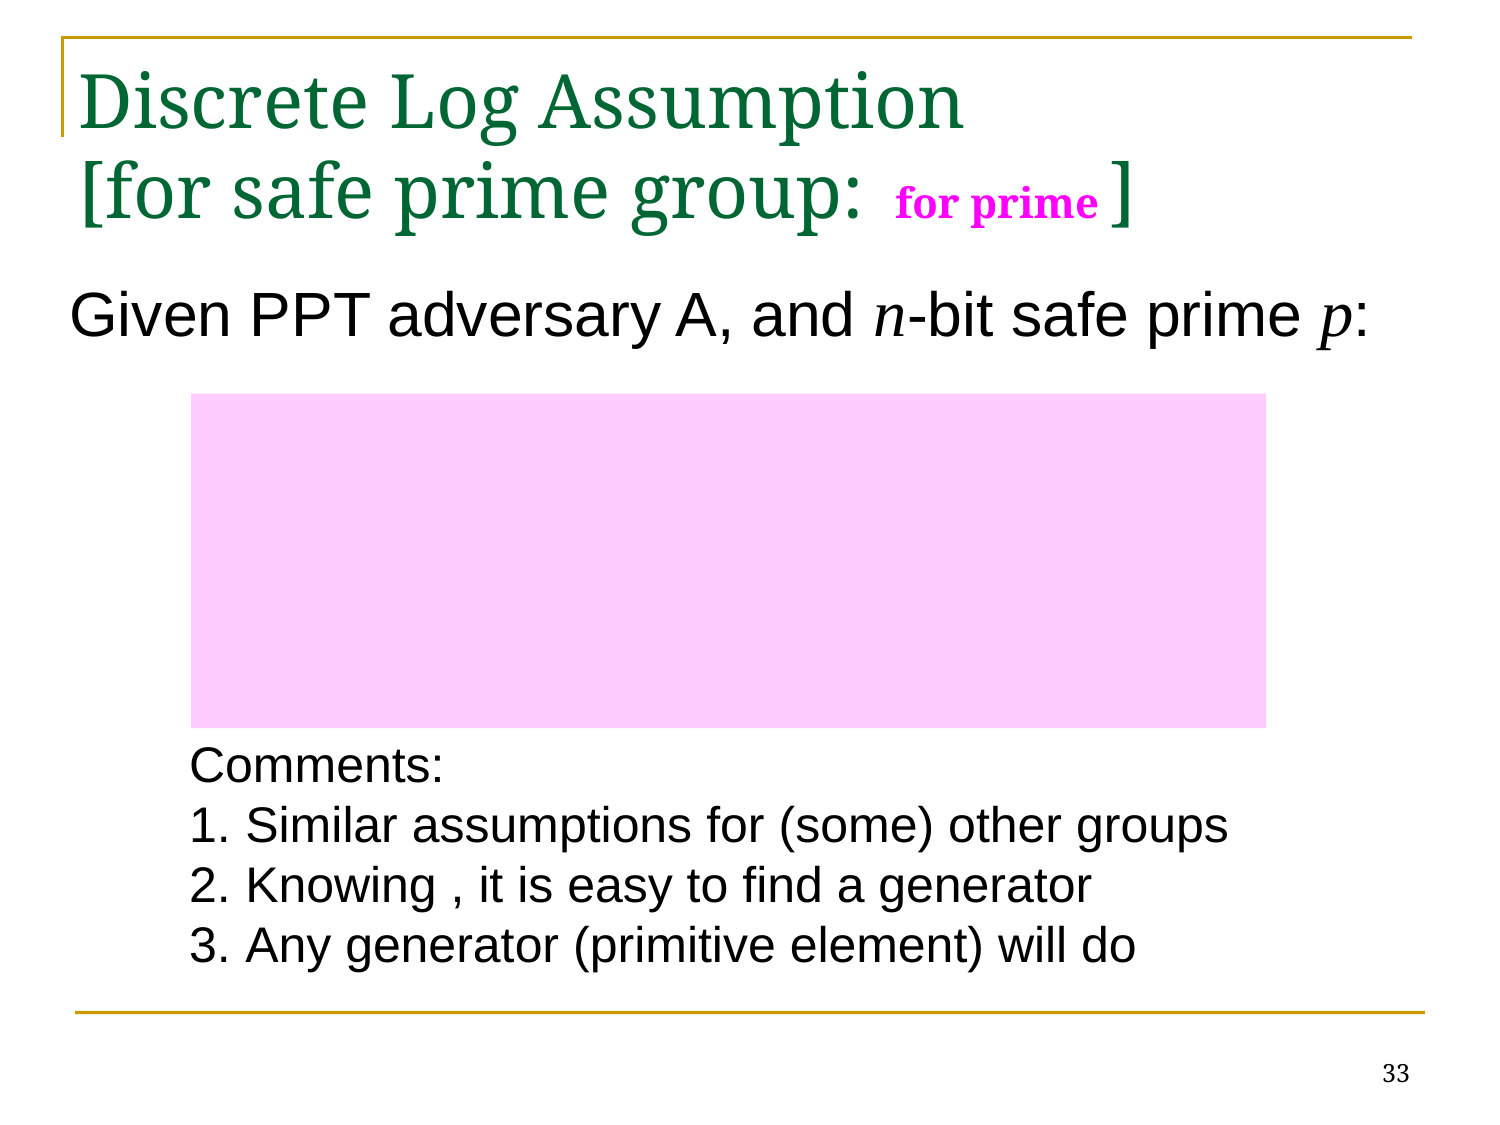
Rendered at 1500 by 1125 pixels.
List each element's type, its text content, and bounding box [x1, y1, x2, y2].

list Given PPT adversary A, and n-bit safe prime p: [54, 262, 1405, 360]
slide_number 33 [1074, 1024, 1425, 1100]
